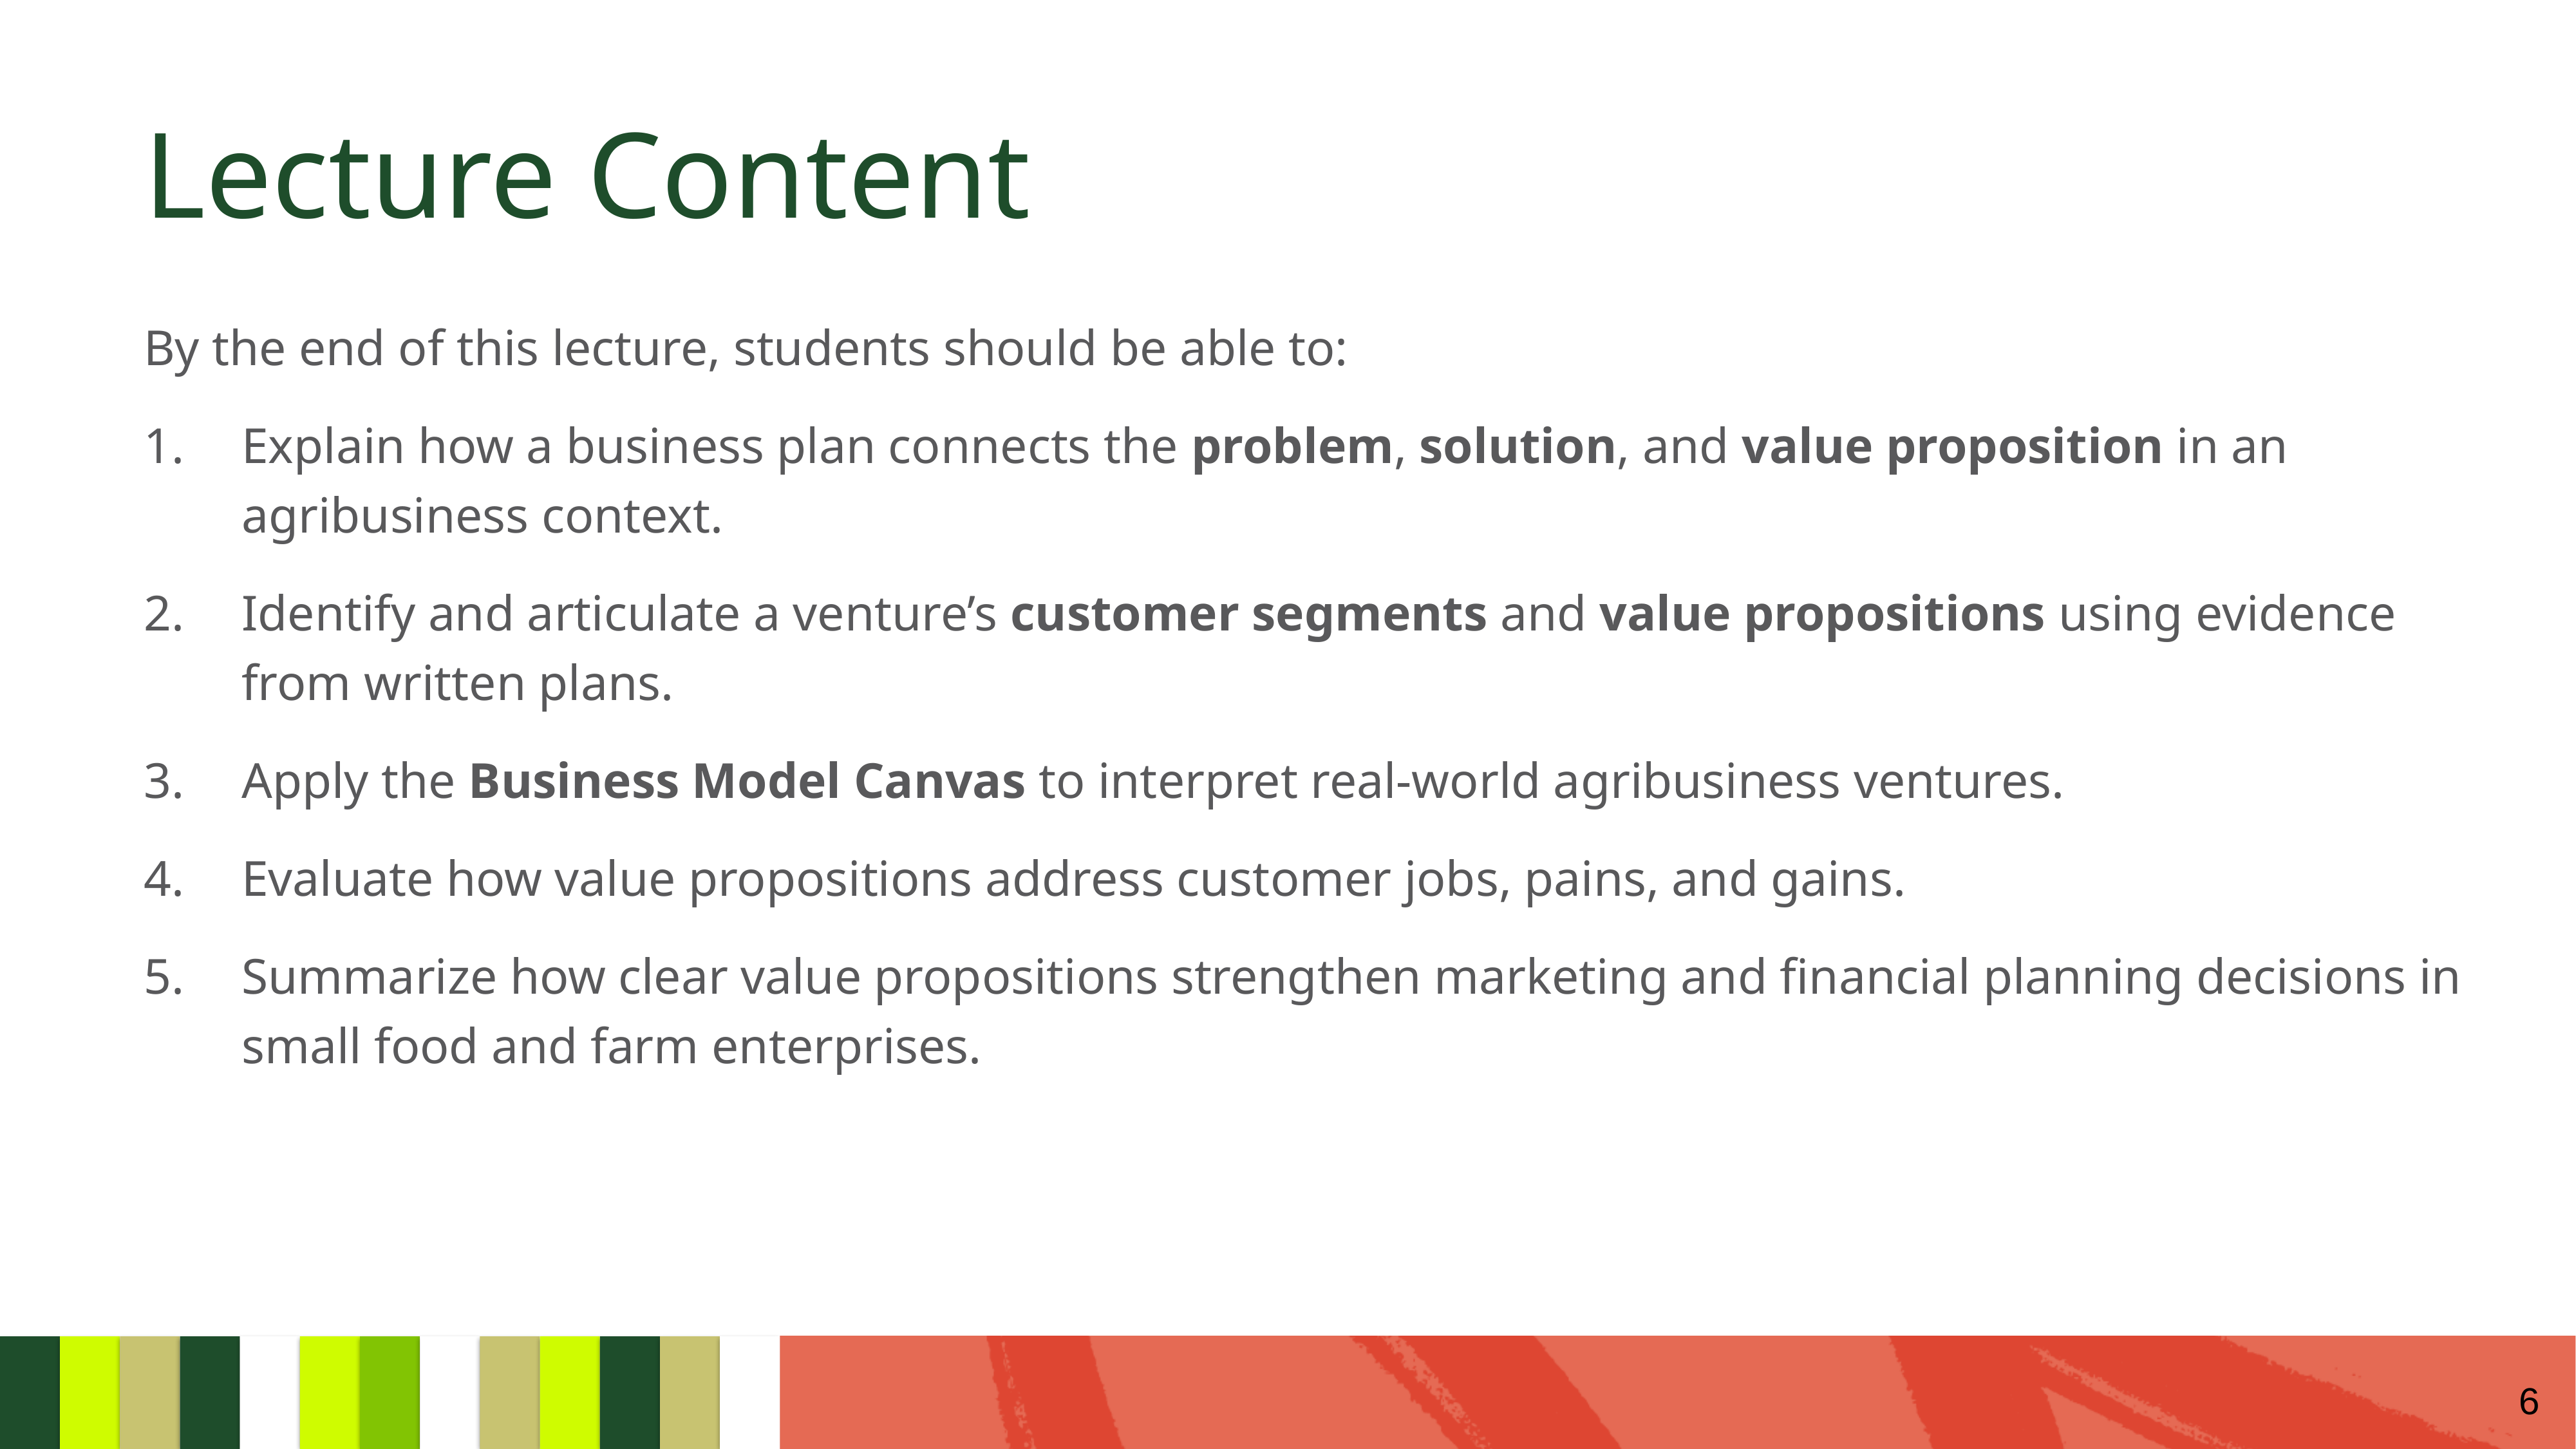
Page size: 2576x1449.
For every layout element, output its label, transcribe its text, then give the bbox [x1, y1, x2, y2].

title Lecture Content [134, 88, 2476, 251]
slide_number 6 [2452, 1376, 2550, 1423]
picture [780, 1336, 2576, 1449]
list By the end of this lecture, students should be able to: Explain how a business plan connects the problem, solution, and value proposition in an agribusiness context. Identify and articulate a venture’s customer segments and value propositions using evidence from written plans. Apply the Business Model Canvas to interpret real-world agribusiness ventures. Evaluate how value propositions address customer jobs, pains, and gains. Summarize how clear value propositions strengthen marketing and financial planning decisions in small food and farm enterprises. [134, 296, 2476, 1093]
